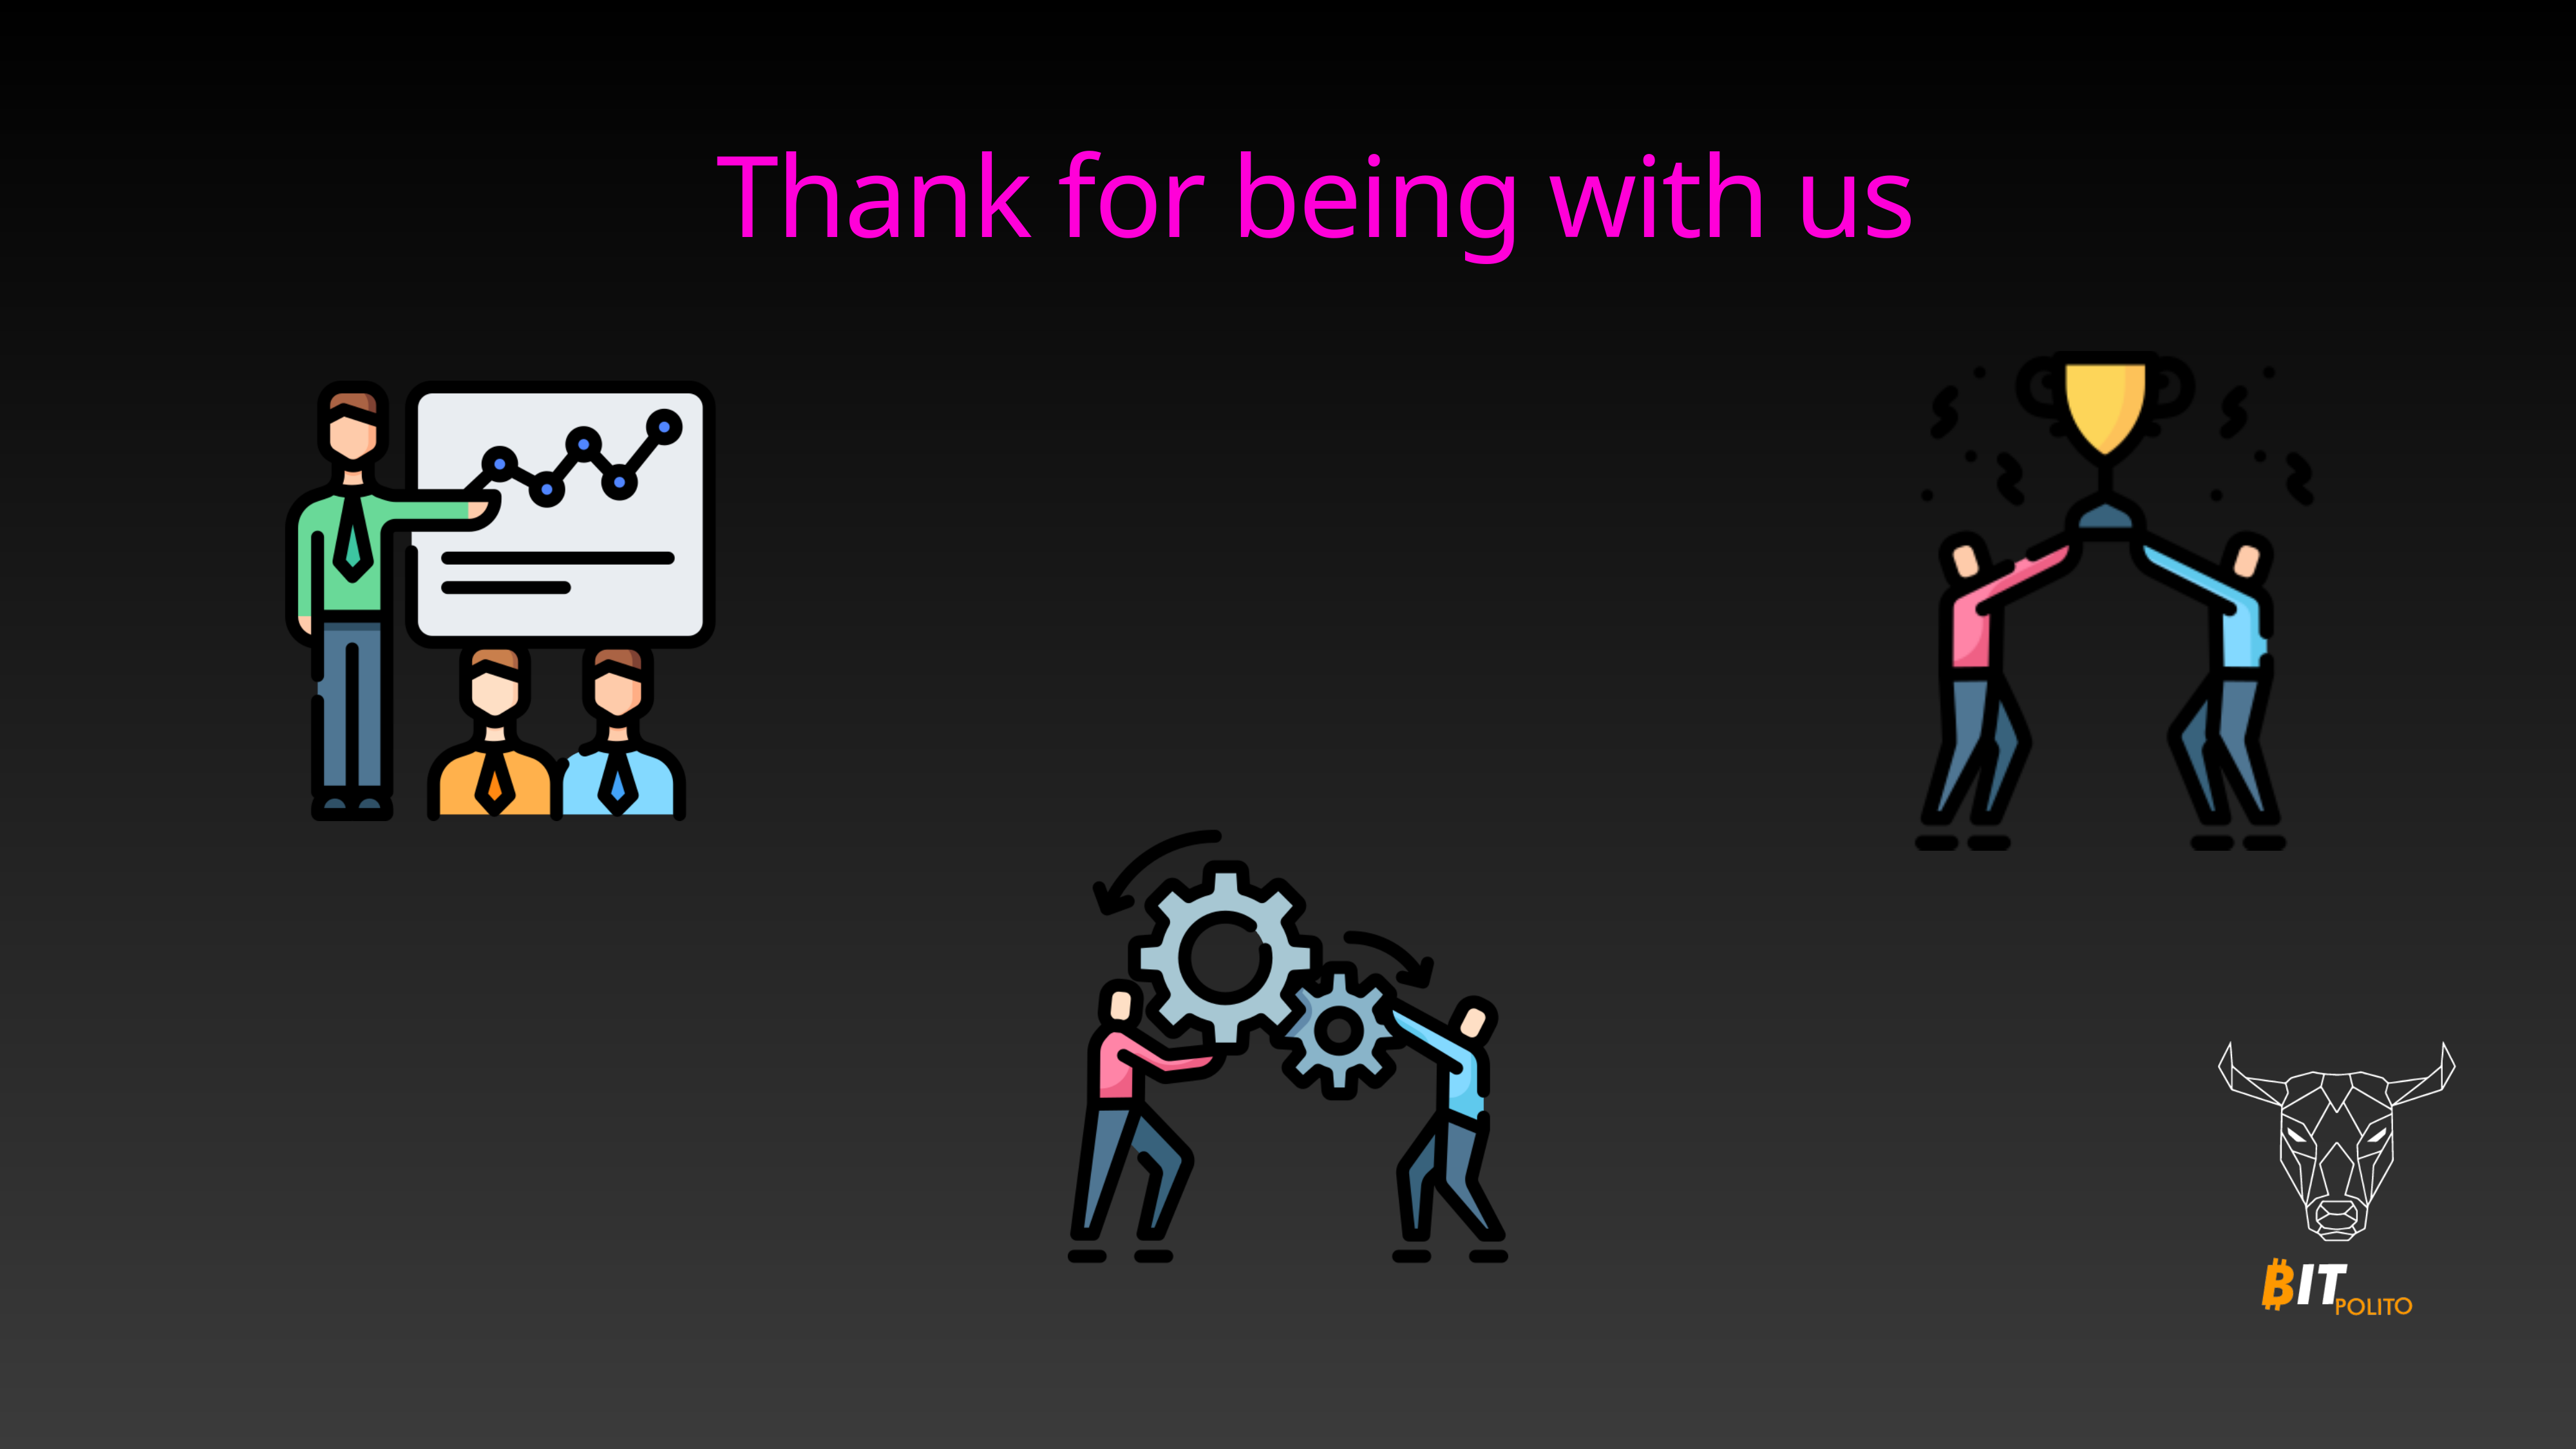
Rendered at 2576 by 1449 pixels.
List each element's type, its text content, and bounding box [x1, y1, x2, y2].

picture [280, 381, 721, 822]
picture [2218, 1041, 2456, 1321]
picture [1068, 826, 1508, 1267]
list Thank for being with us [162, 86, 2471, 325]
picture [1865, 351, 2365, 851]
